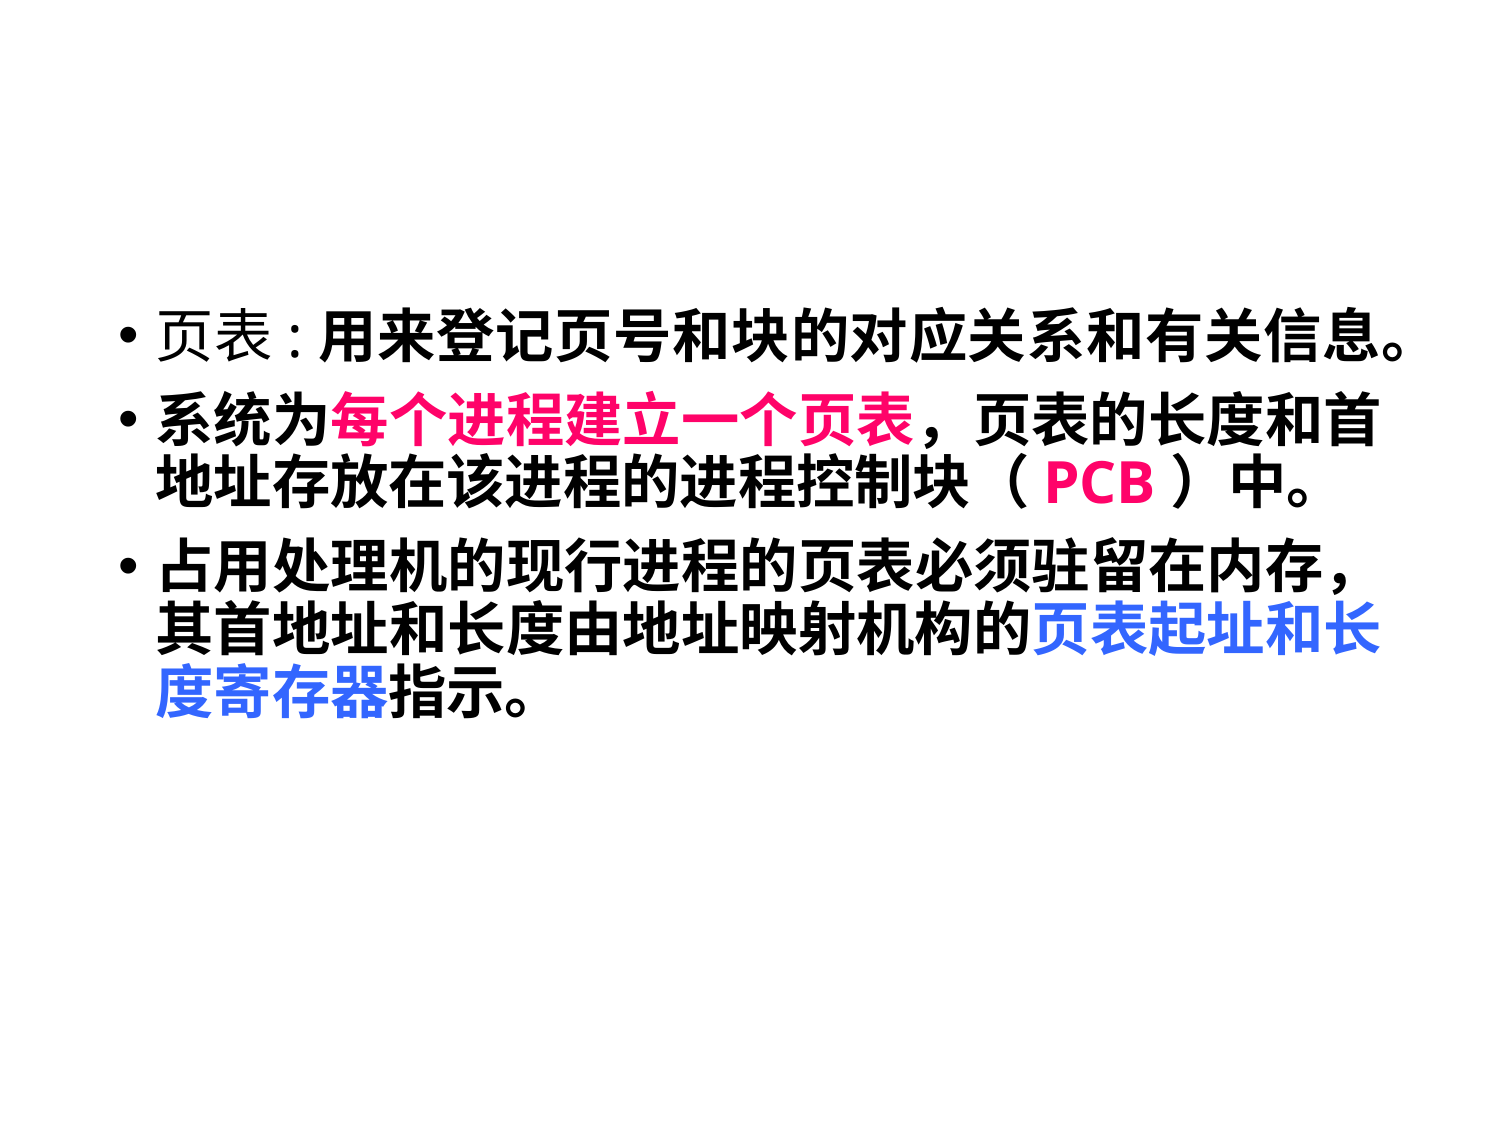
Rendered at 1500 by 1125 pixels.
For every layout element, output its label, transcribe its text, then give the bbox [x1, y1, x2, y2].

list 页表:用来登记页号和块的对应关系和有关信息。 系统为每个进程建立一个页表，页表的长度和首地址存放在该进程的进程控制块（PCB）中。 占用处理机的现行进程的页表必须驻留在内存，其首地址和长度由地址映射机构的页表起址和长度寄存器指示。 [103, 299, 1397, 1014]
